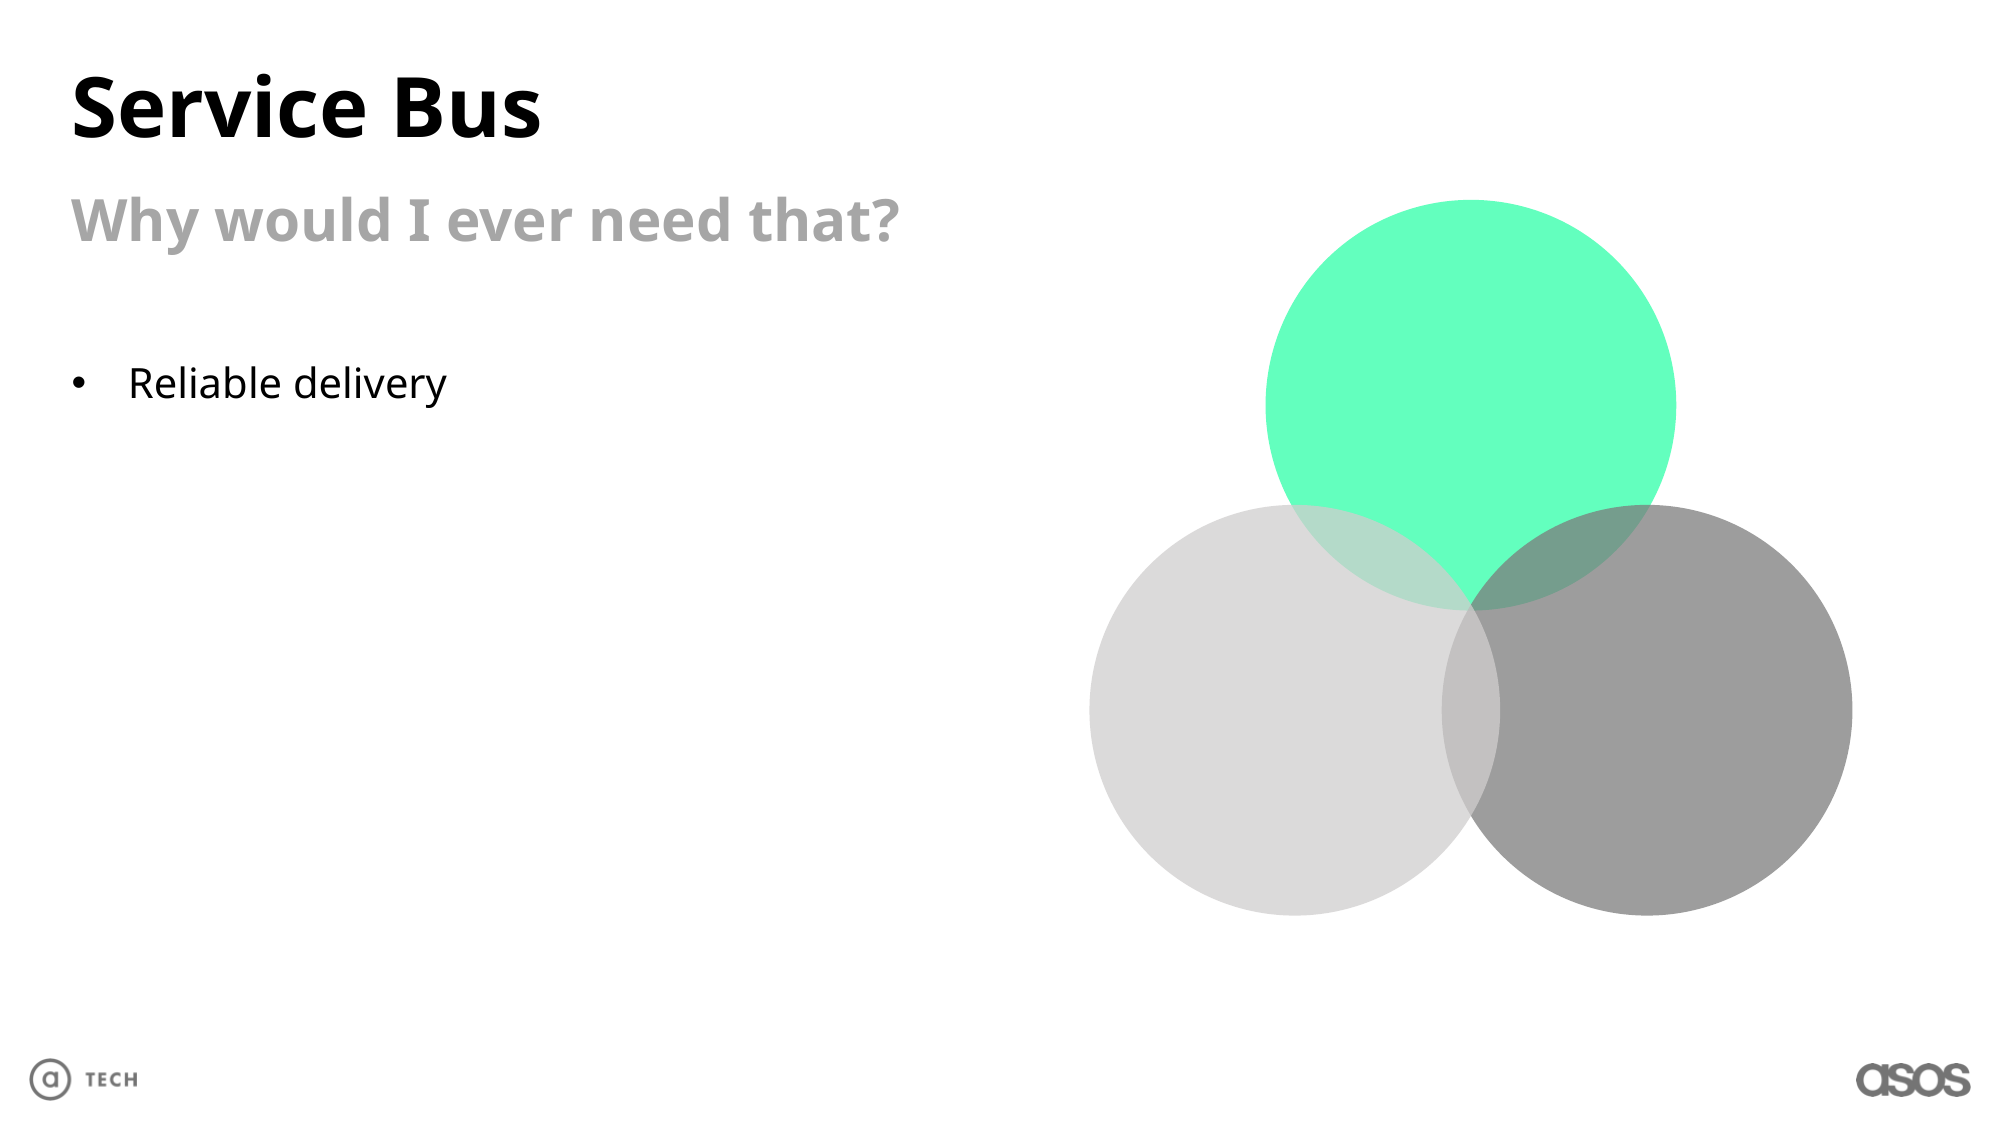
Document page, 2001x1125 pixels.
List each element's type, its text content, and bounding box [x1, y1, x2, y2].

list Why would I ever need that? [56, 175, 956, 336]
list Service Bus [56, 58, 956, 175]
list Reliable delivery [56, 349, 956, 997]
